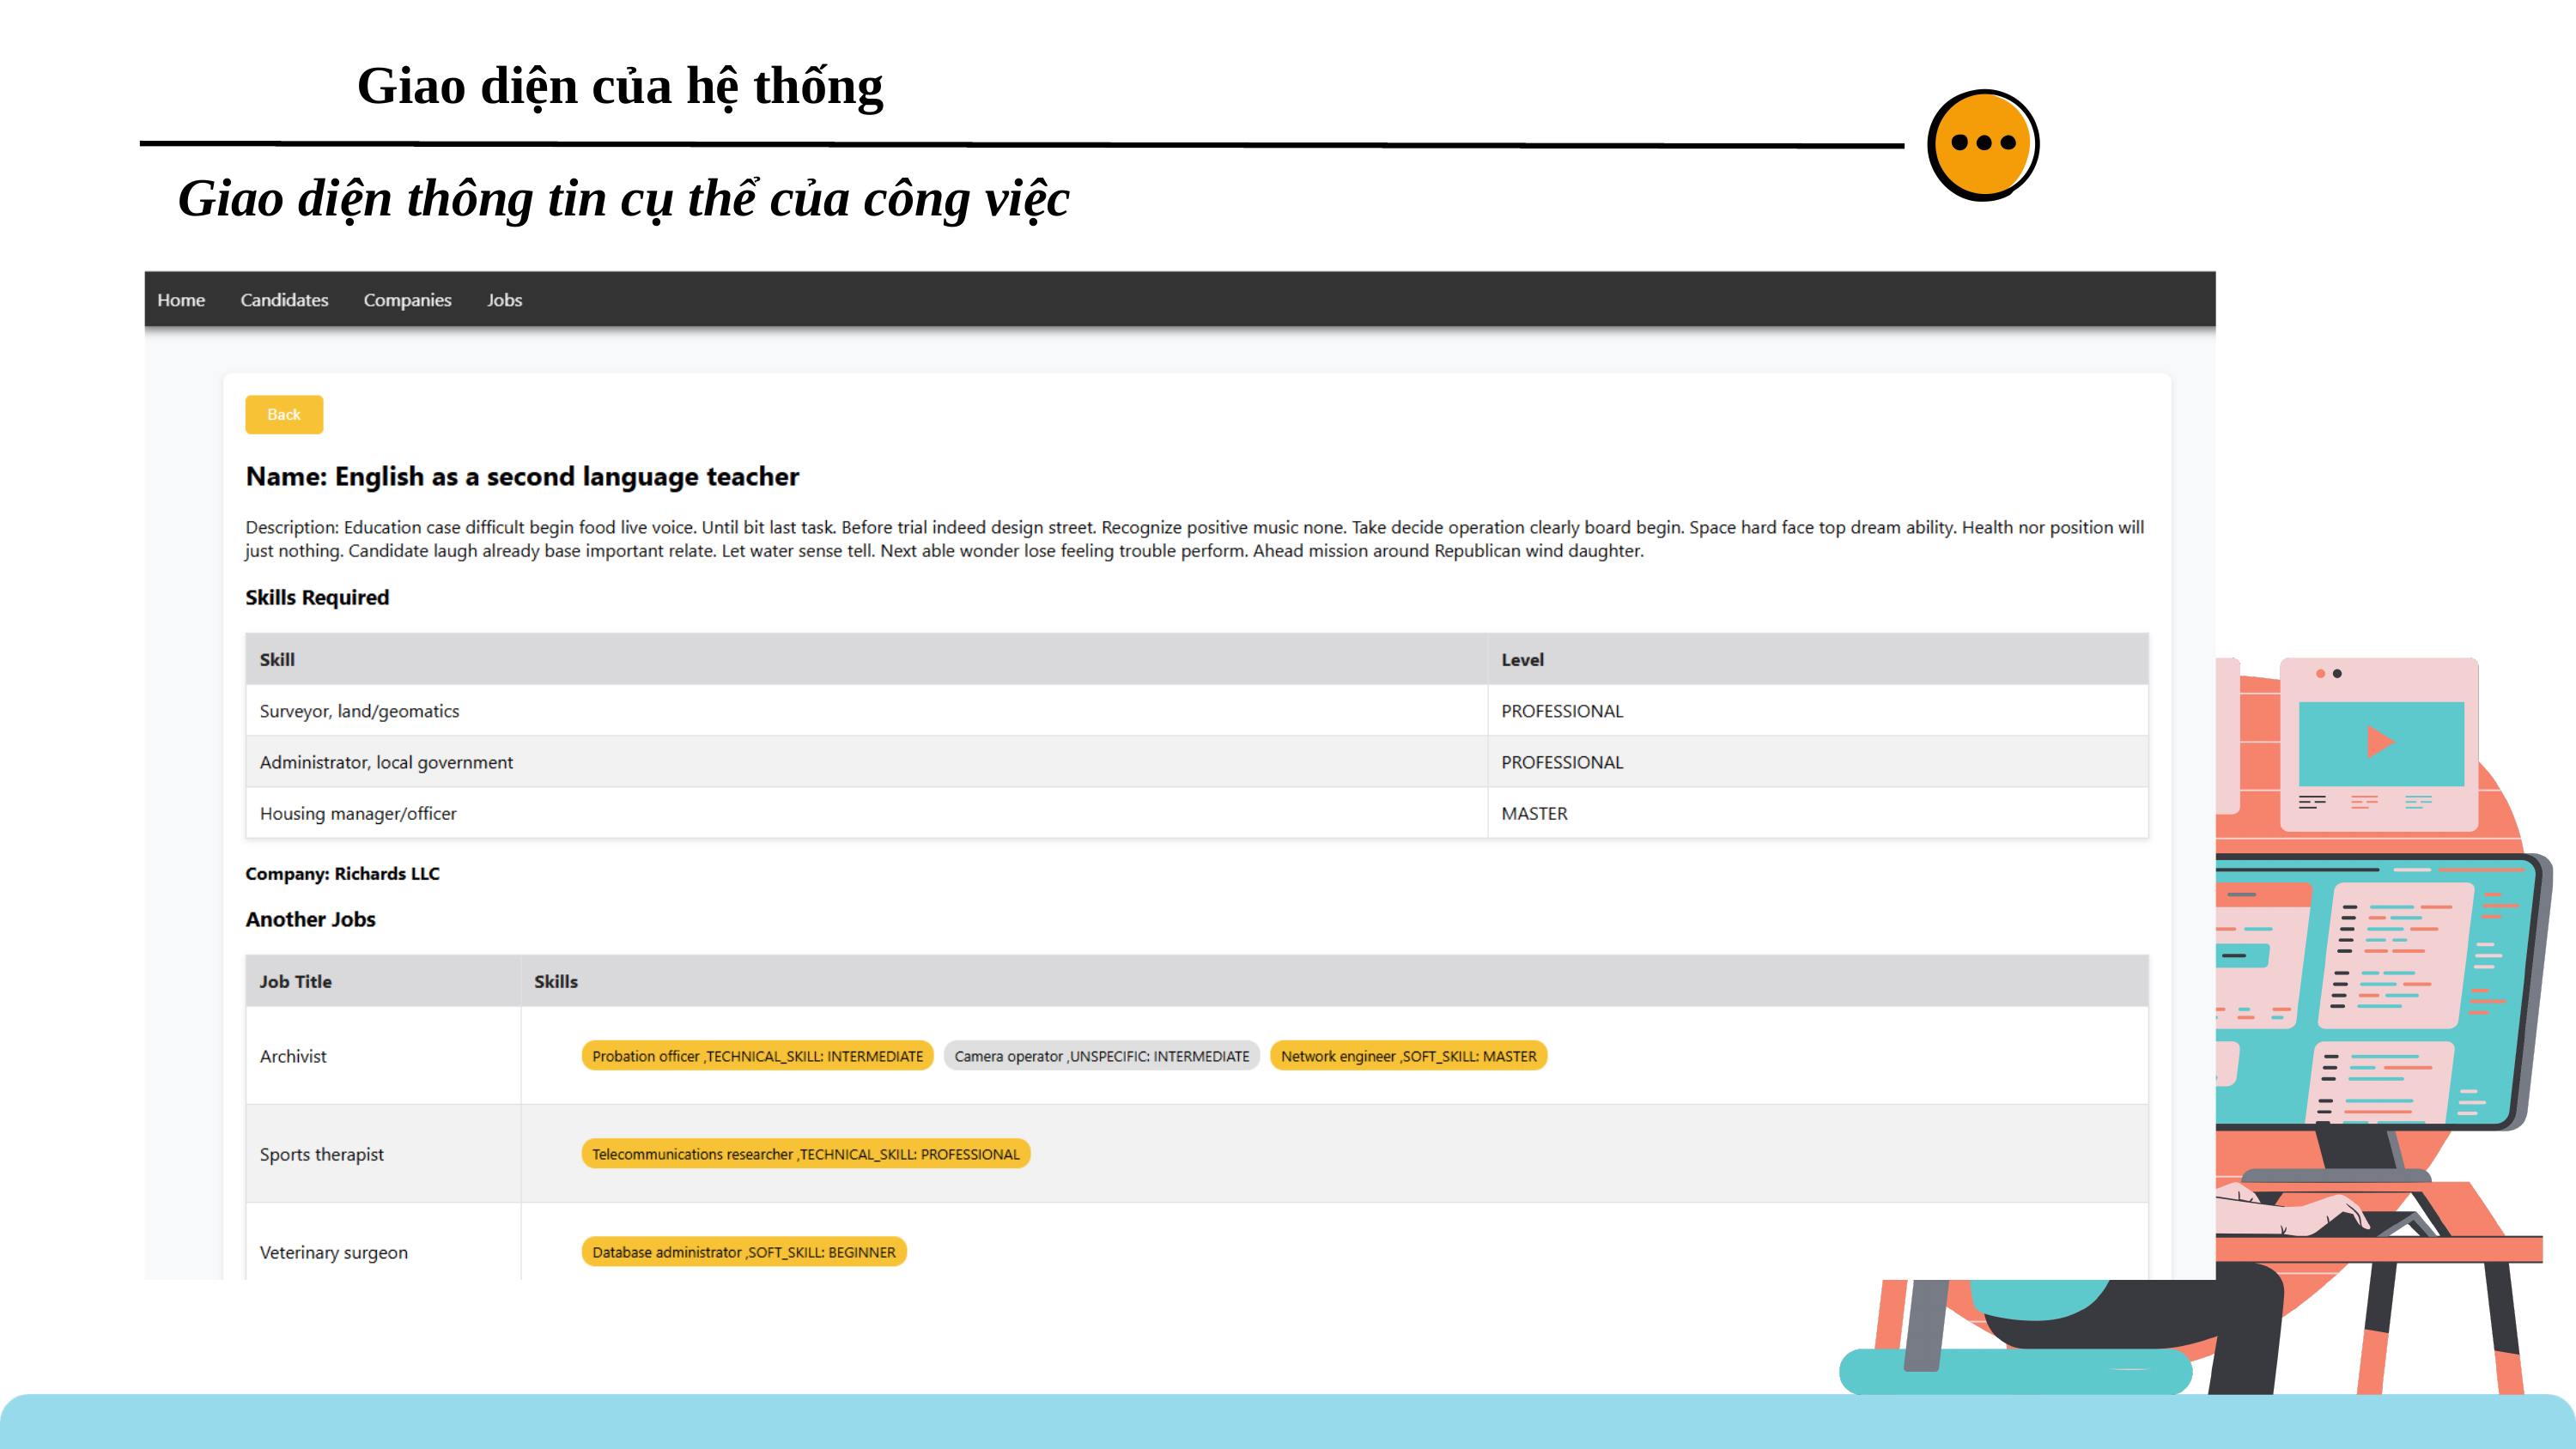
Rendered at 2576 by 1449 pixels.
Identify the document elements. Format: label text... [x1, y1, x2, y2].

text_box [1925, 88, 2050, 202]
text_box [0, 1394, 2576, 1449]
text_box [1755, 658, 2554, 1395]
text_box Giao diện của hệ thống [144, 39, 1111, 114]
text_box [144, 270, 2216, 1280]
text_box Giao diện thông tin cụ thể của công việc [139, 151, 1111, 227]
